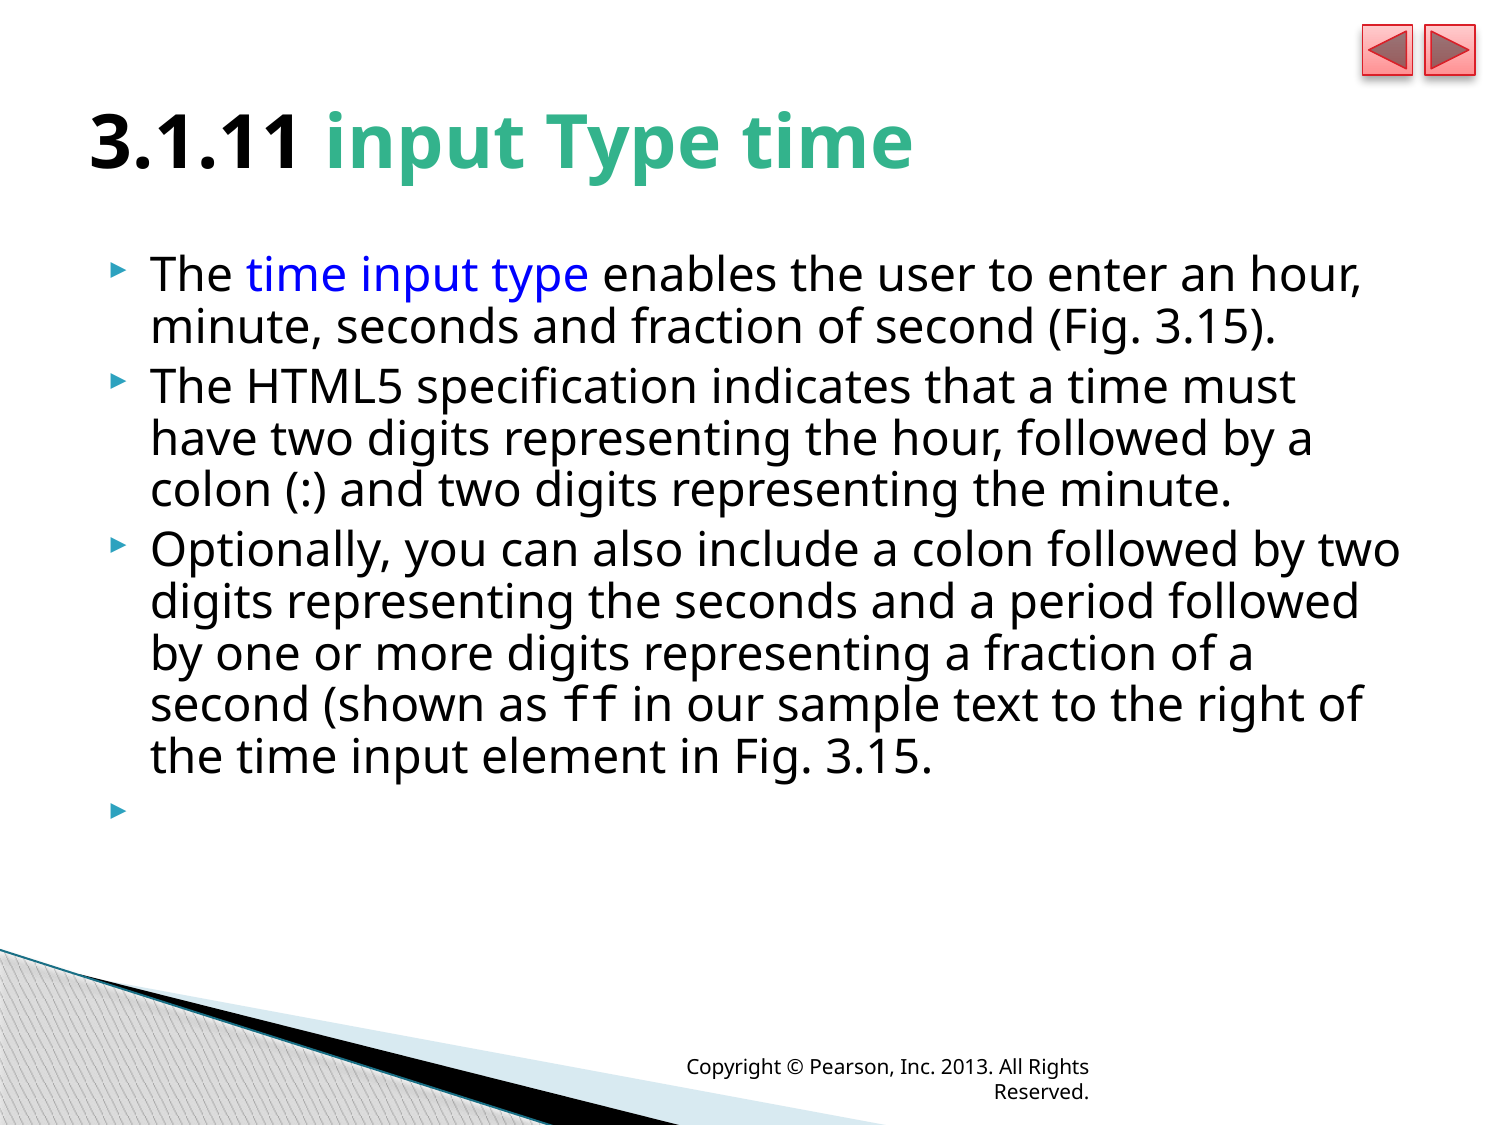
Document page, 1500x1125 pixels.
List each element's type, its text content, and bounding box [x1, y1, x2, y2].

title 3.1.11 input Type time [75, 45, 1425, 233]
footer Copyright © Pearson, Inc. 2013. All Rights Reserved. [650, 1051, 1105, 1112]
list The time input type enables the user to enter an hour, minute, seconds and fraction of second (Fig. 3.15). The HTML5 specification indicates that a time must have two digits representing the hour, followed by a colon (:) and two digits representing the minute. Optionally, you can also include a colon followed by two digits representing the seconds and a period followed by one or more digits representing a fraction of a second (shown as ff in our sample text to the right of the time input element in Fig. 3.15. [75, 242, 1425, 986]
